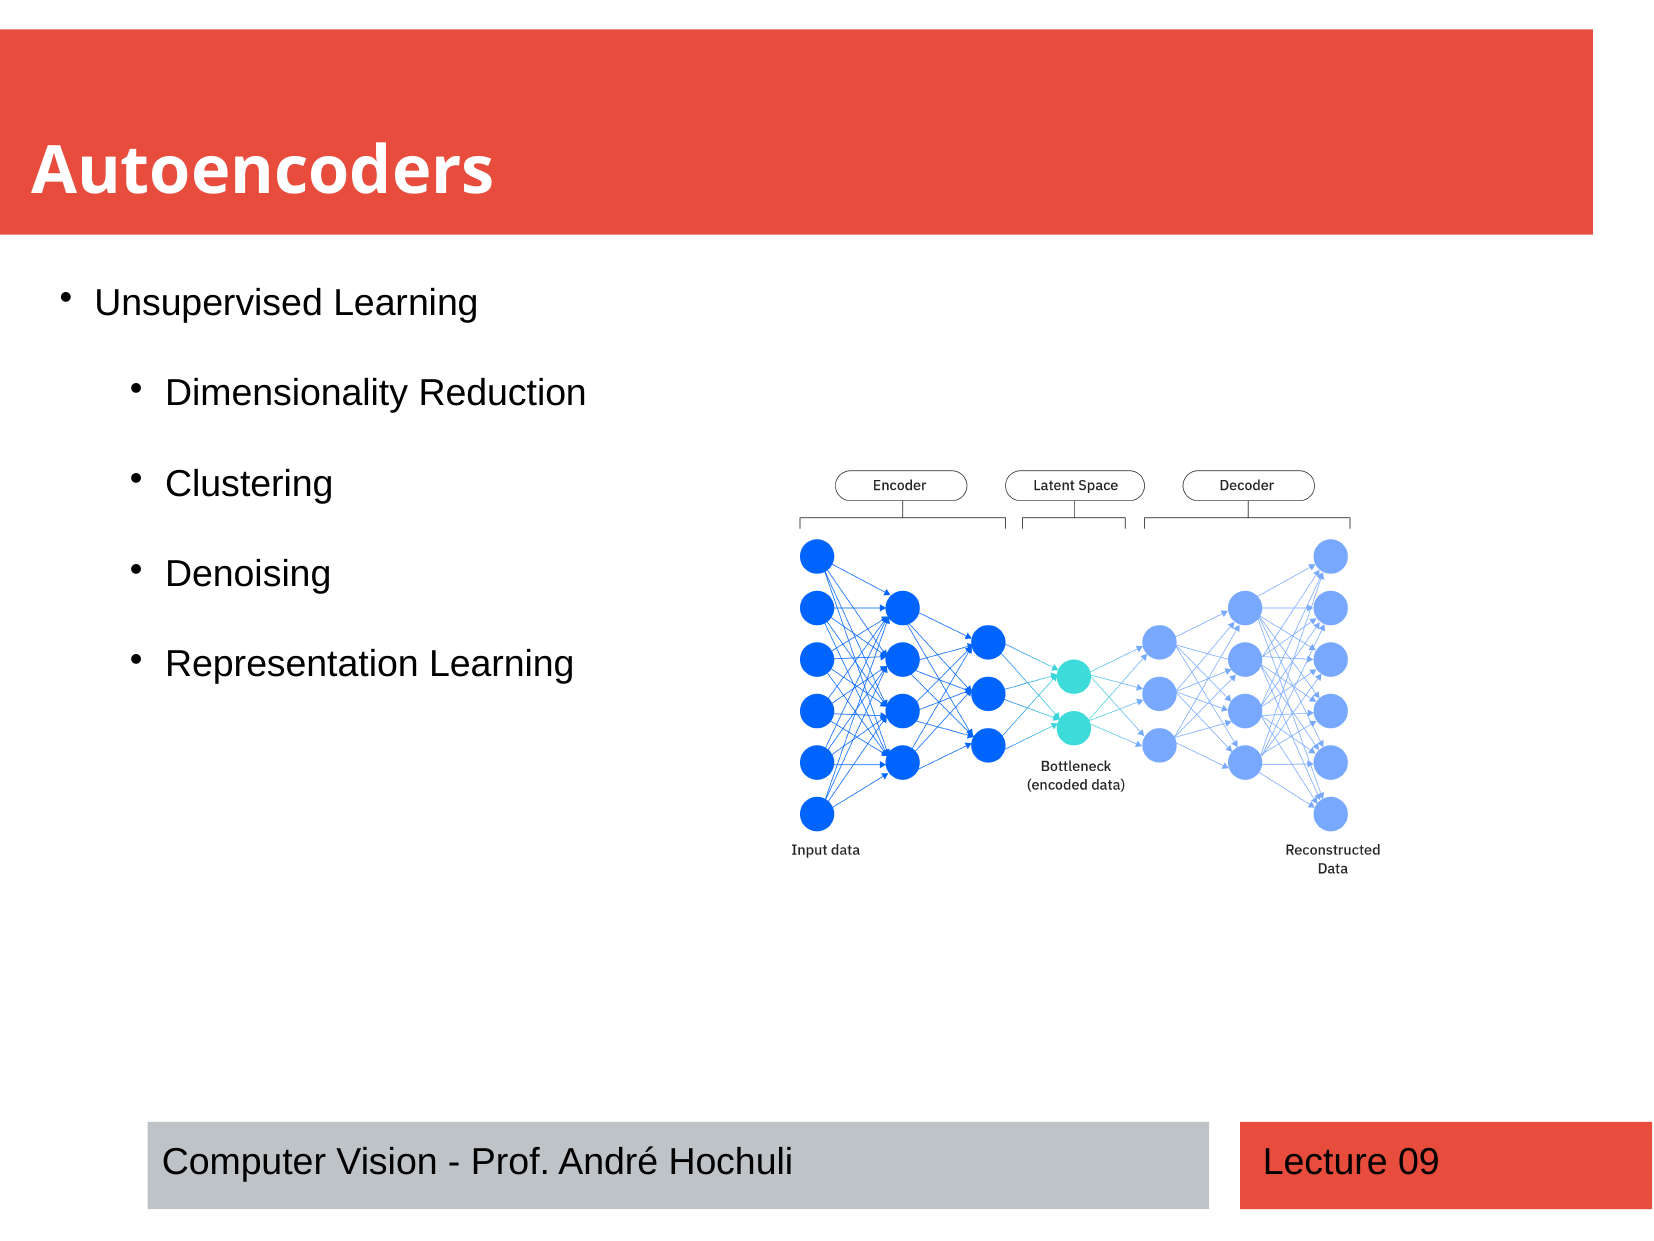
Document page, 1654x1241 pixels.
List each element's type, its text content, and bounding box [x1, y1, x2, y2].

text_box [58, 58, 1593, 206]
text_box Unsupervised Learning Dimensionality Reduction Clustering Denoising Representation Learning [58, 277, 1564, 1044]
picture [674, 449, 1474, 900]
text_box Autoencoders [16, 119, 1500, 225]
text_box Lecture 09 [1248, 1129, 1622, 1188]
text_box Computer Vision - Prof. André Hochuli [147, 1129, 1204, 1188]
